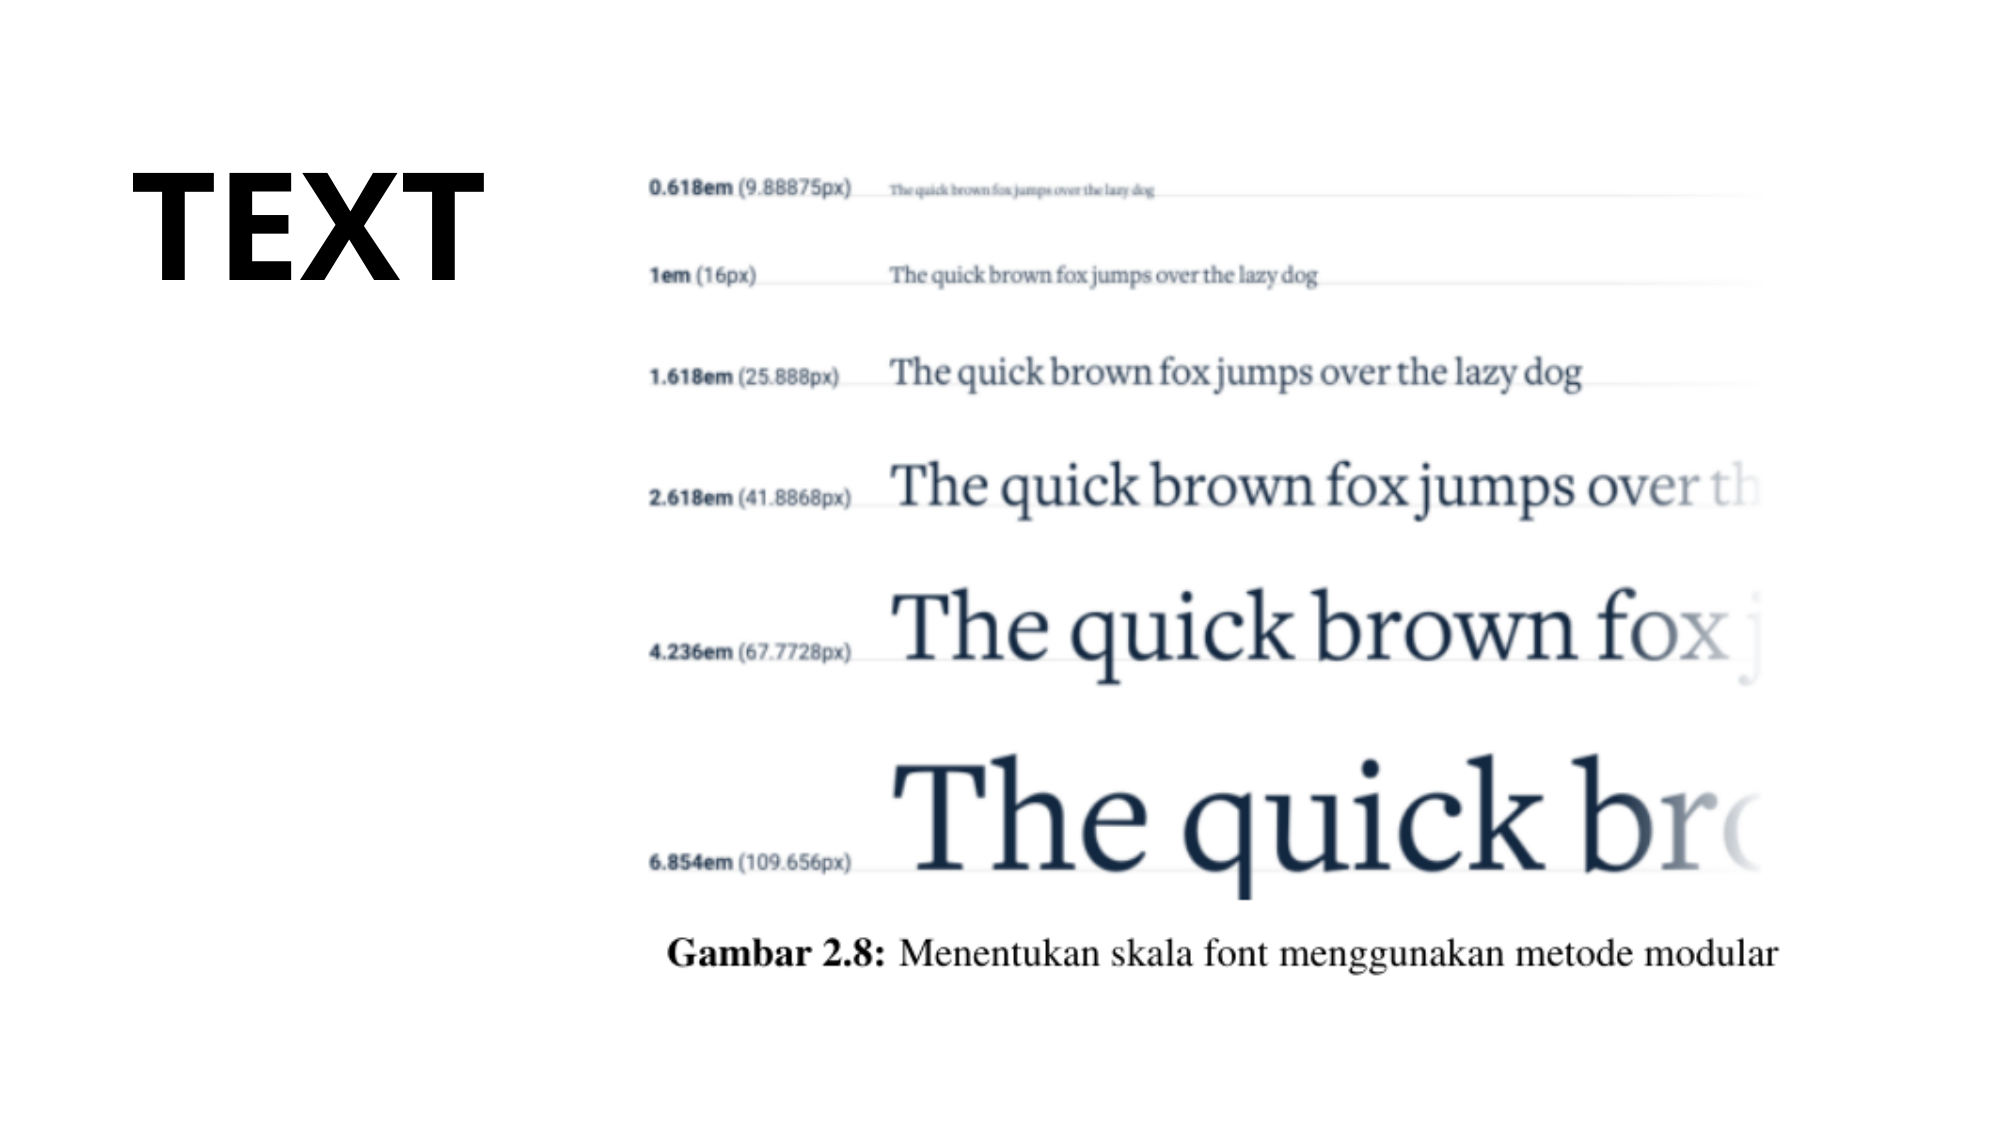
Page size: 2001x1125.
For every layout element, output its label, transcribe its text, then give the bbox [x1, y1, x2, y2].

text_box TEXT [115, 123, 1522, 318]
picture [589, 131, 1885, 1002]
